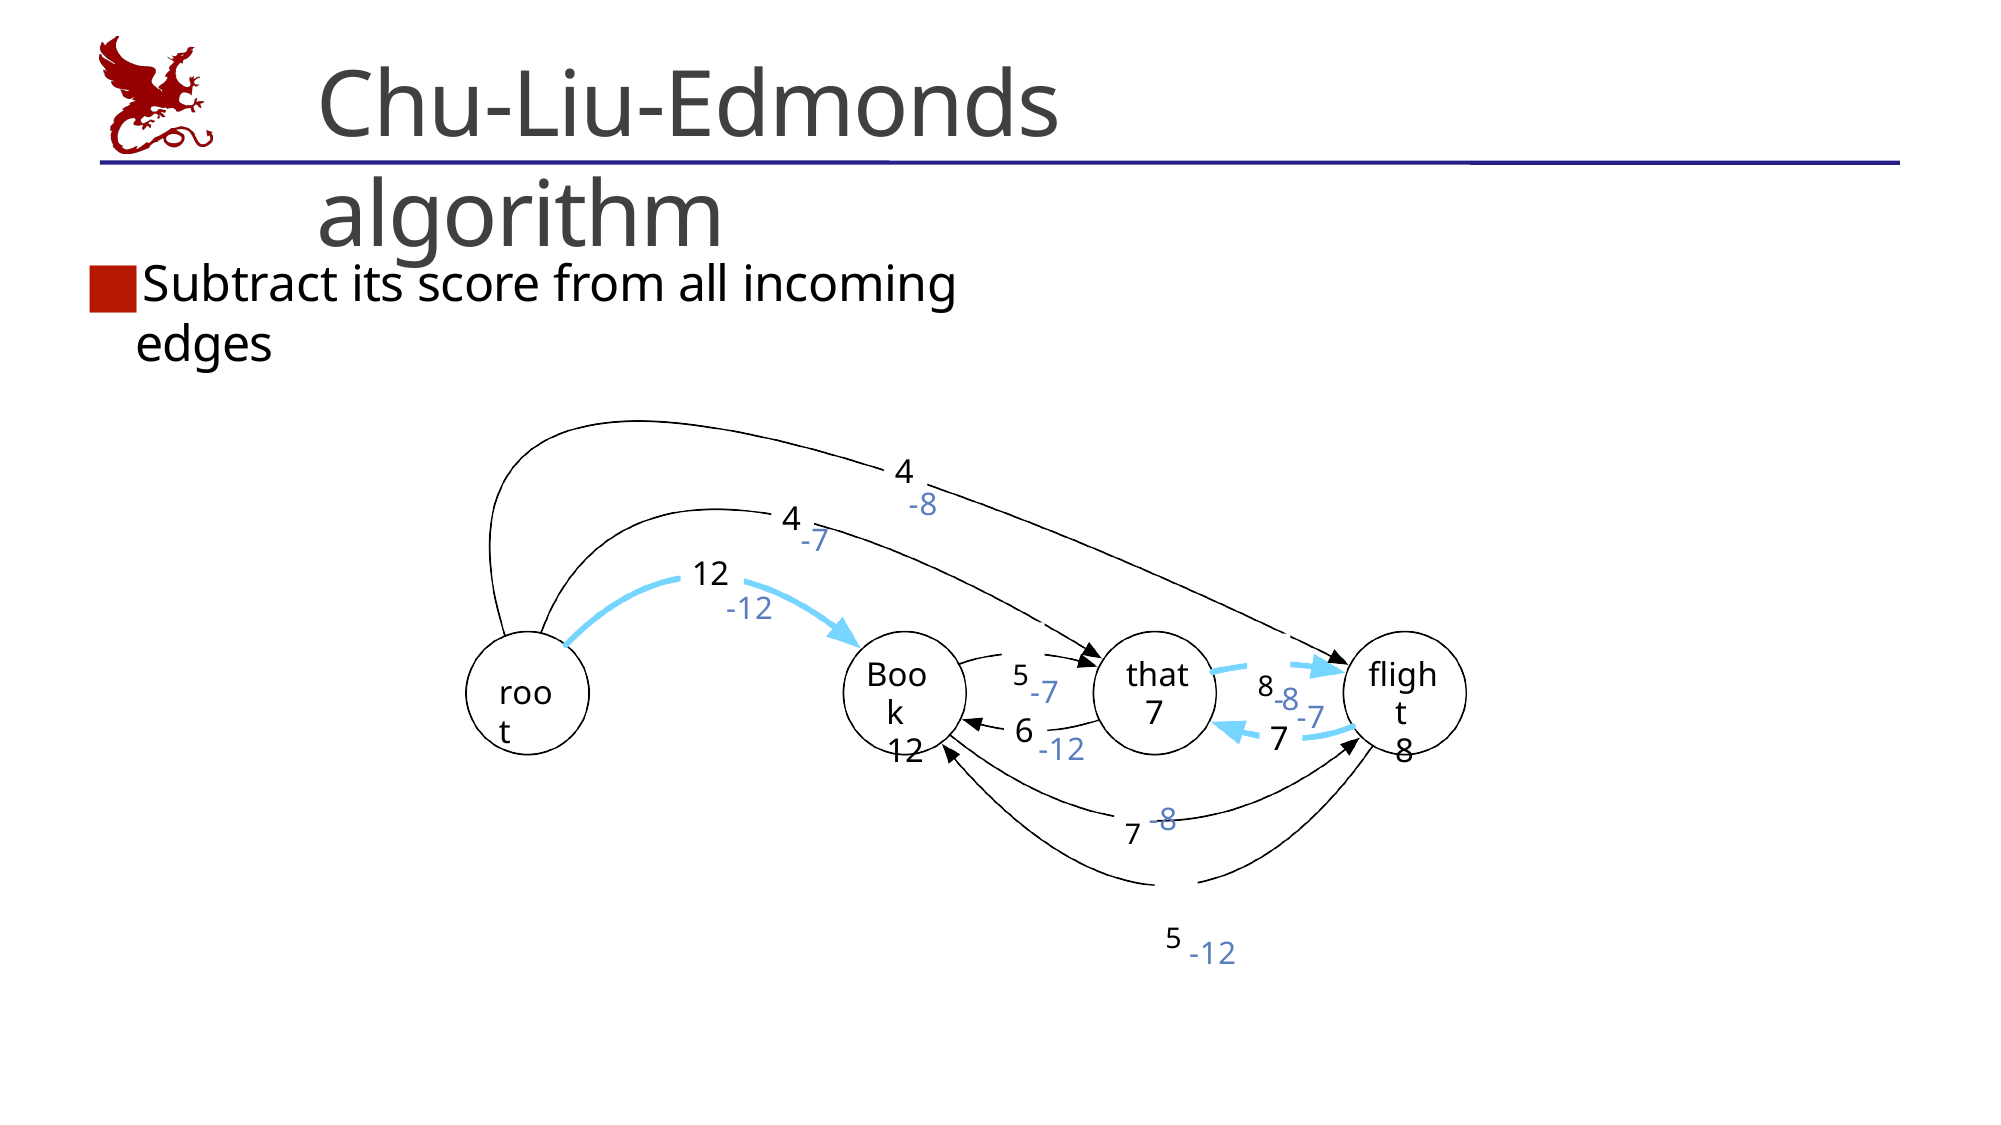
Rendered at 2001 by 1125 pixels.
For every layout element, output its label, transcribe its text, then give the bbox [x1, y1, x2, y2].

picture [99, 36, 213, 154]
text_box Subtract its score from all incoming edges [83, 250, 1041, 372]
title Chu-Liu-Edmonds algorithm [315, 43, 1473, 265]
picture [465, 419, 1467, 887]
text_box 7 -8 5 -12 [1120, 895, 1244, 975]
